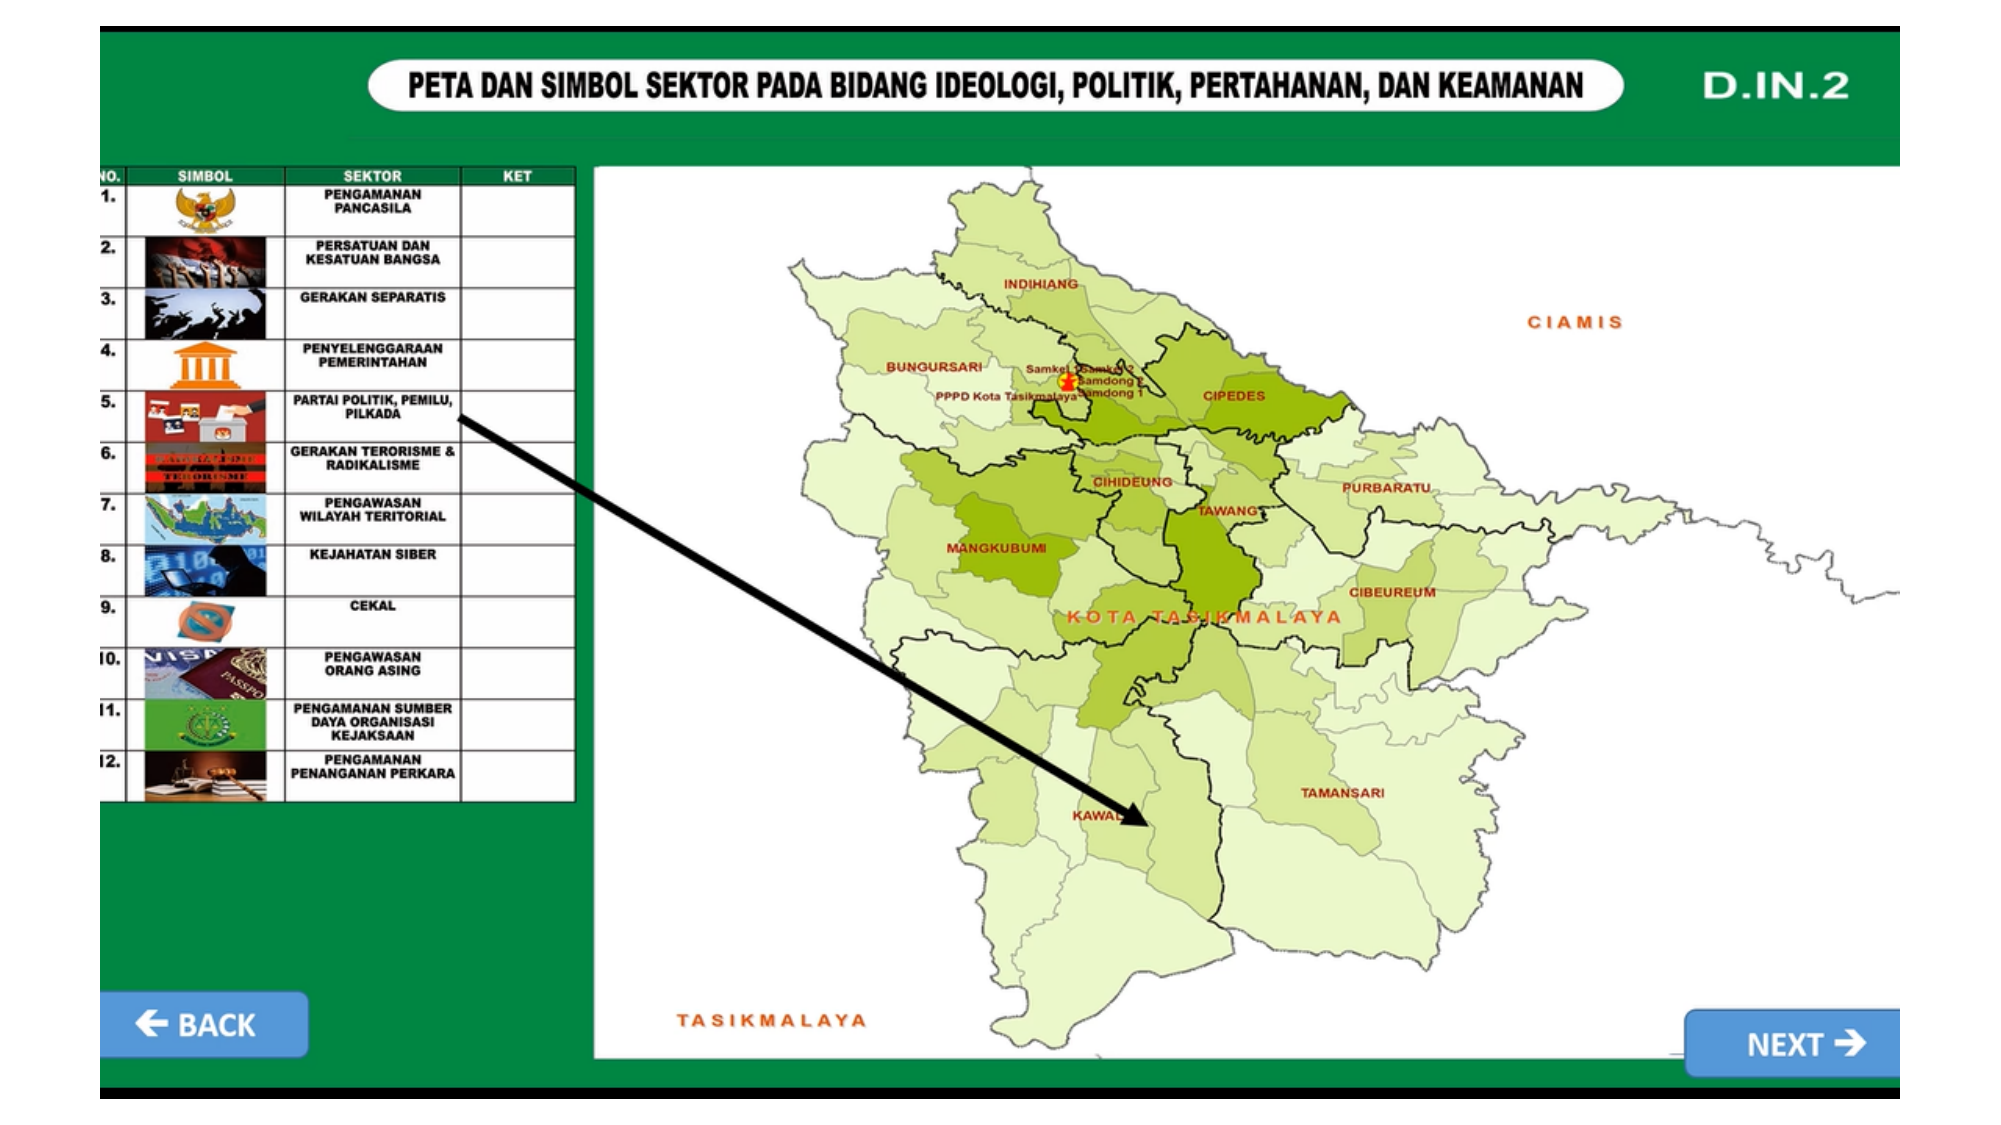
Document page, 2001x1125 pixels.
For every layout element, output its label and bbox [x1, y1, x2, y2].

picture [100, 26, 1900, 1099]
